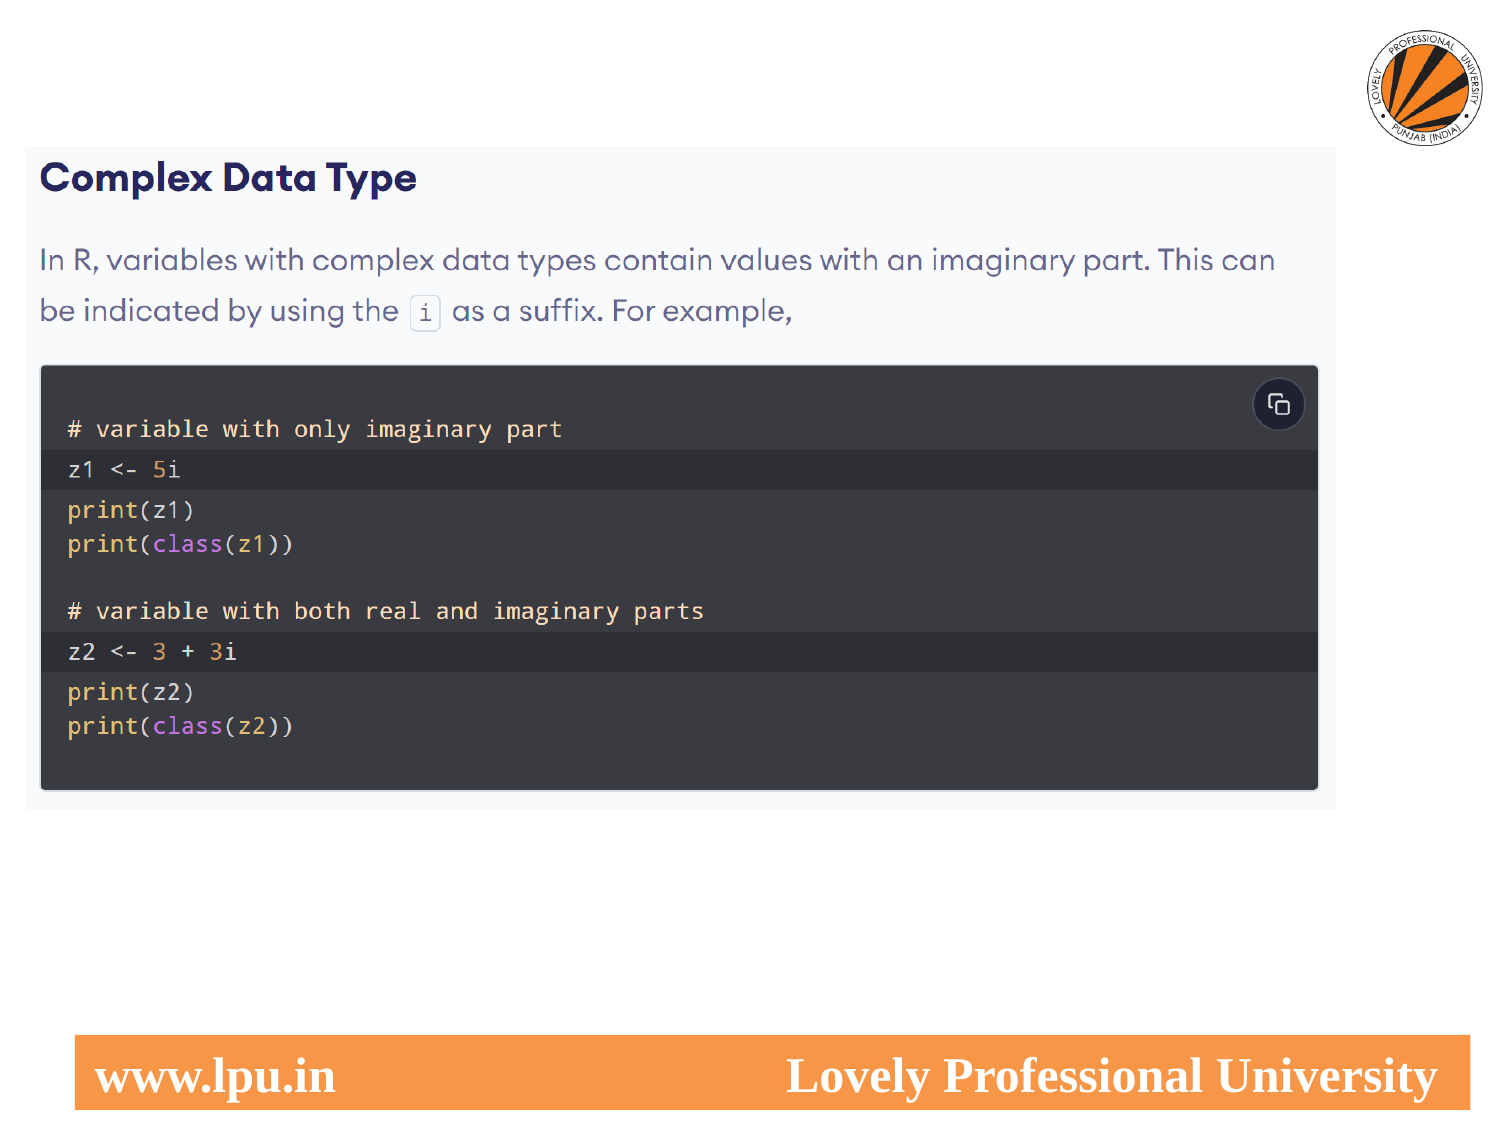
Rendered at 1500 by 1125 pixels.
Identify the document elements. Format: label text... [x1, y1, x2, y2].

picture [1366, 30, 1483, 147]
text_box www.lpu.in Lovely Professional University [74, 1034, 1471, 1110]
picture [25, 145, 1336, 810]
